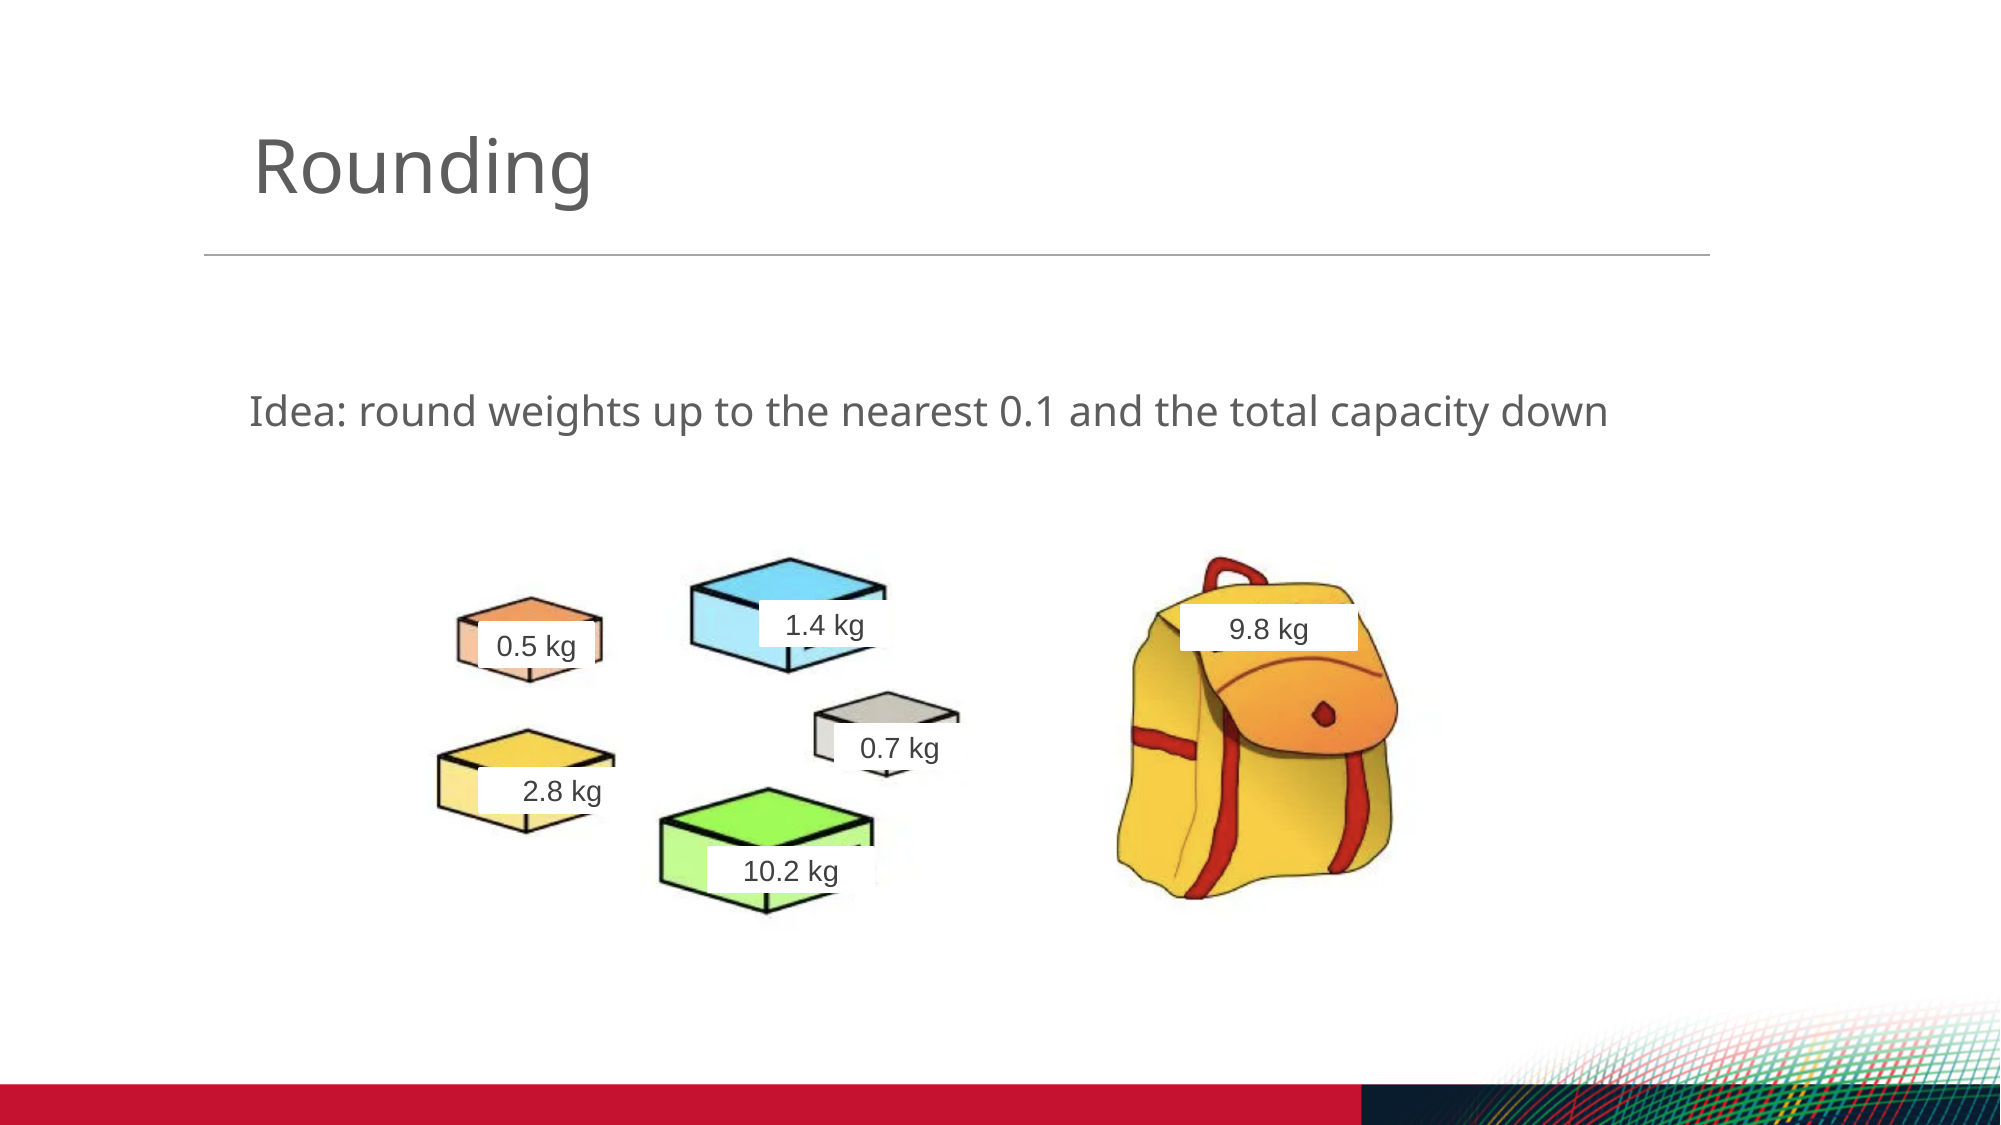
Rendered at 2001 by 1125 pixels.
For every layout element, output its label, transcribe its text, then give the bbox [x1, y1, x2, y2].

picture [264, 521, 1541, 938]
picture [0, 958, 2000, 1125]
list Idea: round weights up to the nearest 0.1 and the total capacity down [204, 377, 1710, 870]
list Rounding [204, 116, 1170, 223]
